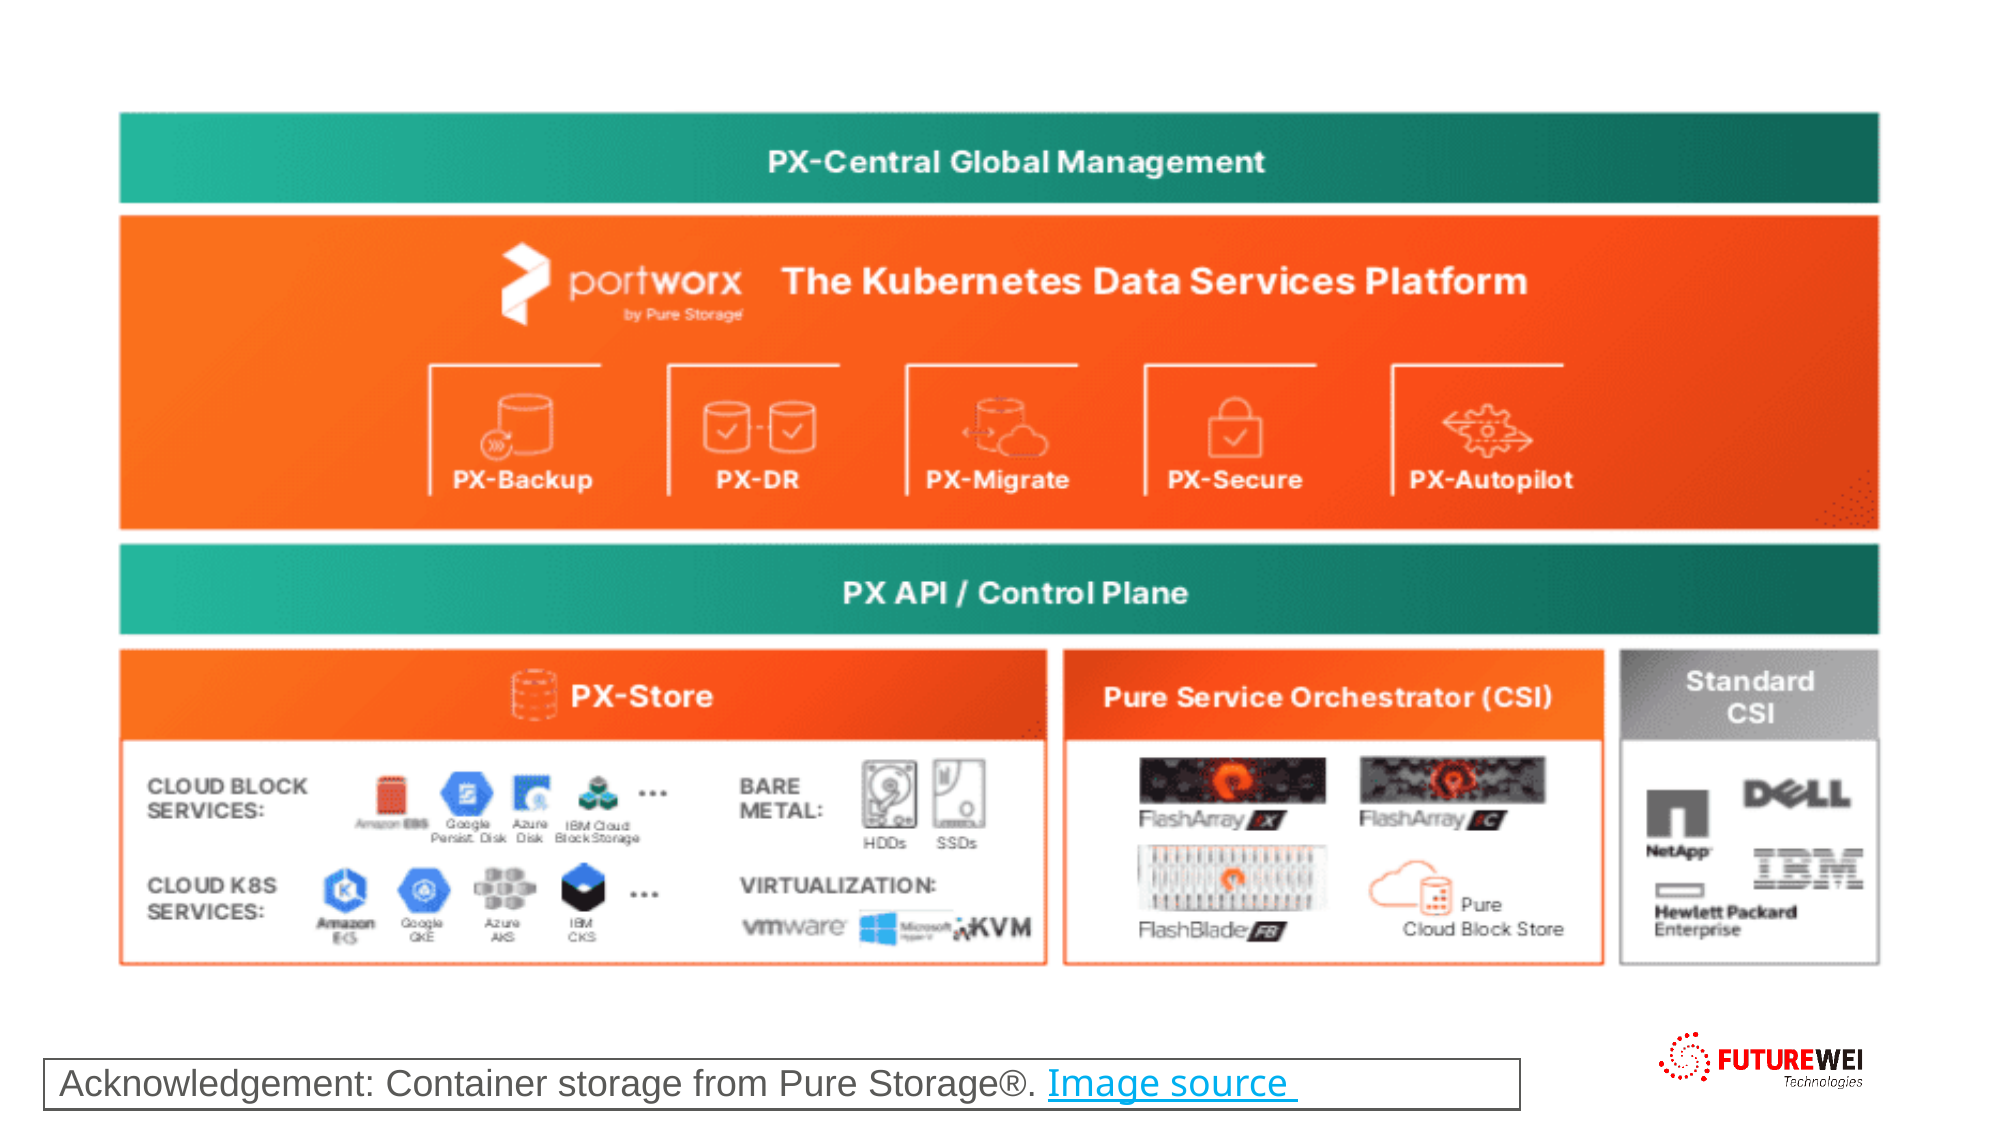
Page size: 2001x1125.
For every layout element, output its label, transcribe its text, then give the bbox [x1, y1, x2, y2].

text_box Acknowledgement: Container storage from Pure Storage®. Image source [43, 1058, 1521, 1111]
picture [1638, 1011, 1882, 1102]
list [68, 78, 1932, 1001]
